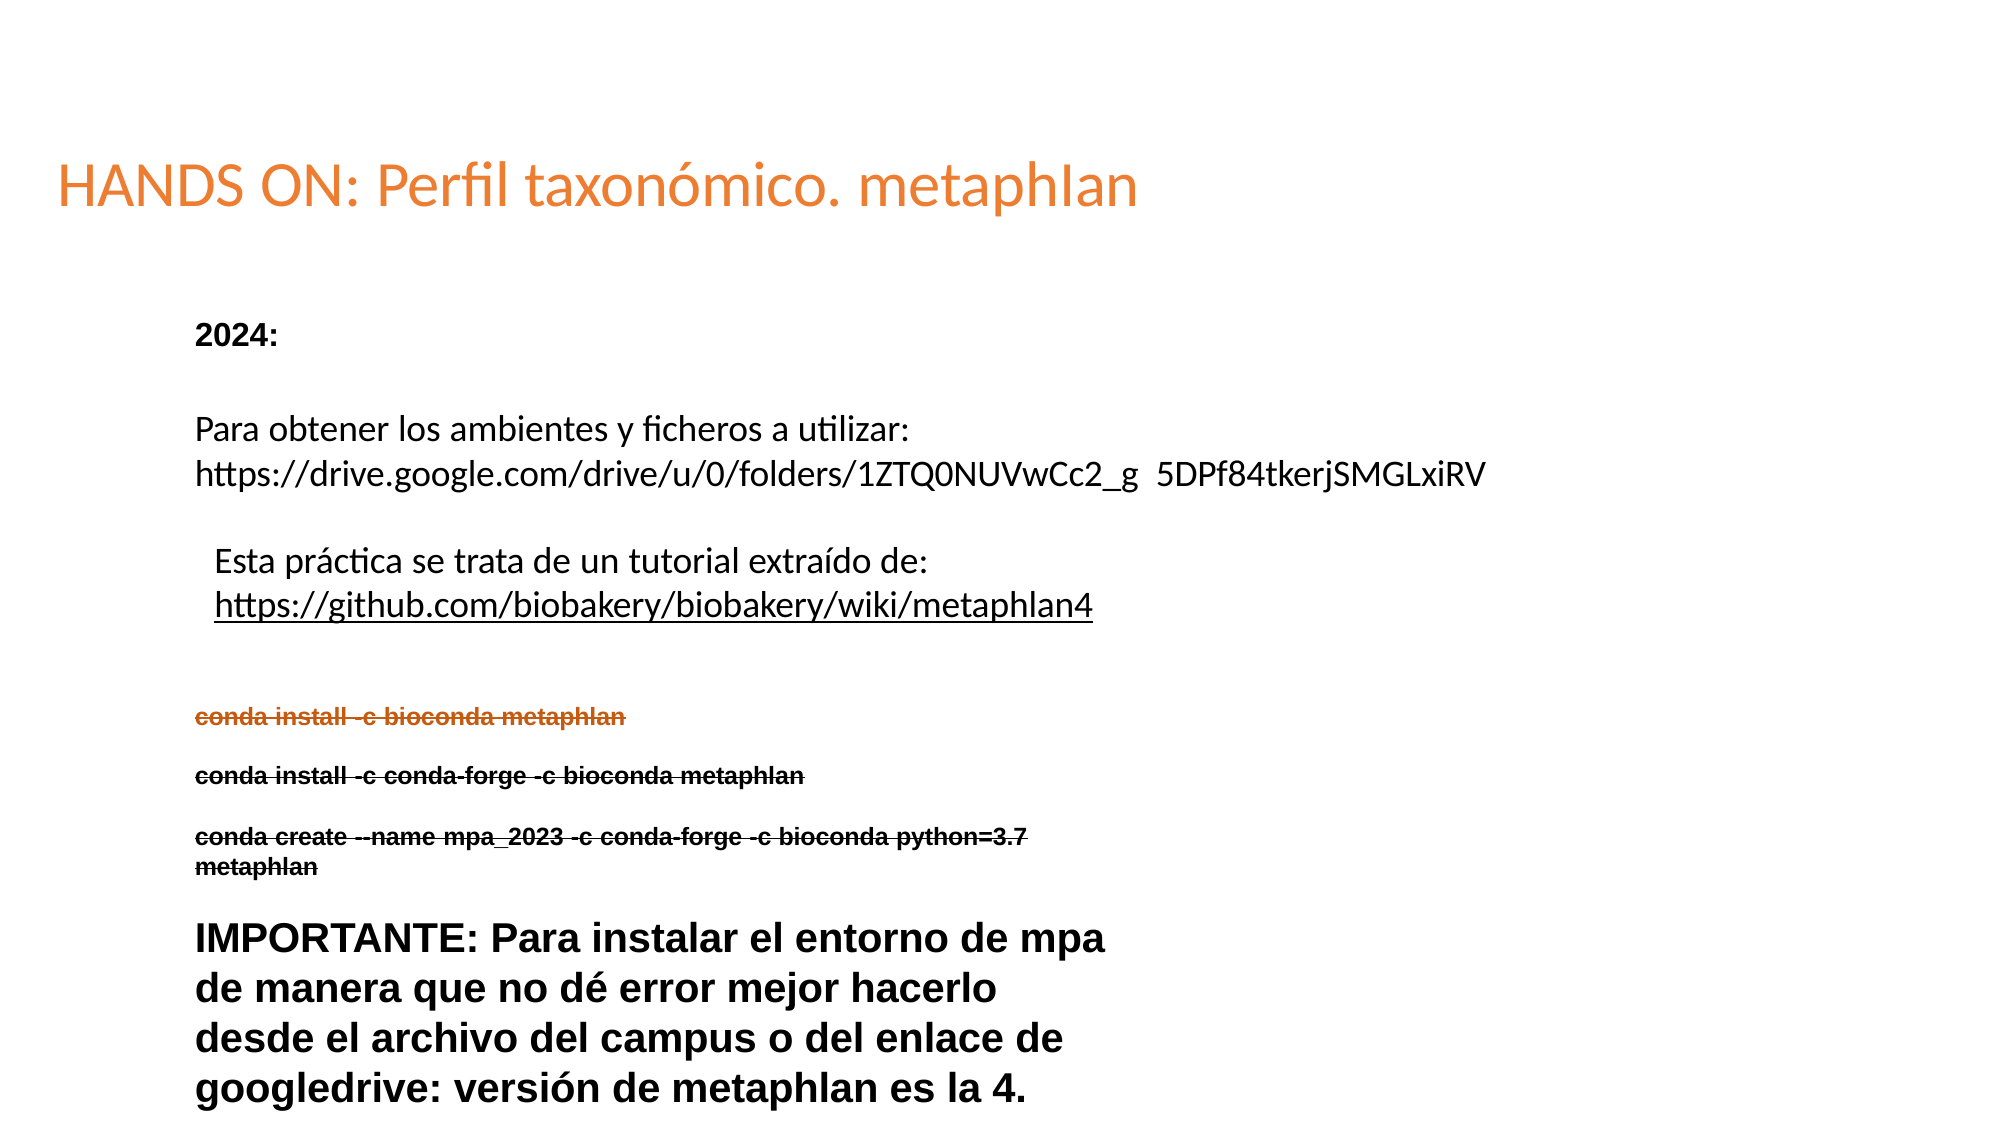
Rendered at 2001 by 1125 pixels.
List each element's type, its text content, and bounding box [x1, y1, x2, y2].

title HANDS ON: Perfil taxonómico. metaphIan [55, 139, 1151, 330]
text_box 2024: Para obtener los ambientes y ficheros a utilizar: https://drive.google.com/drive/u/0/folders/1ZTQ0NUVwCc2_g 5DPf84tkerjSMGLxiRV Esta práctica se trata de un tutorial extraído de: https://github.com/biobakery/biobakery/wiki/metaphlan4 conda install -c bioconda metaphlan conda install -c conda-forge -c bioconda metaphlan conda create --name mpa_2023 -c conda-forge -c bioconda python=3.7 metaphlan IMPORTANTE: Para instalar el entorno de mpa de manera que no dé error mejor hacerlo desde el archivo del campus o del enlace de googledrive: versión de metaphlan es la 4. [192, 311, 1642, 1125]
